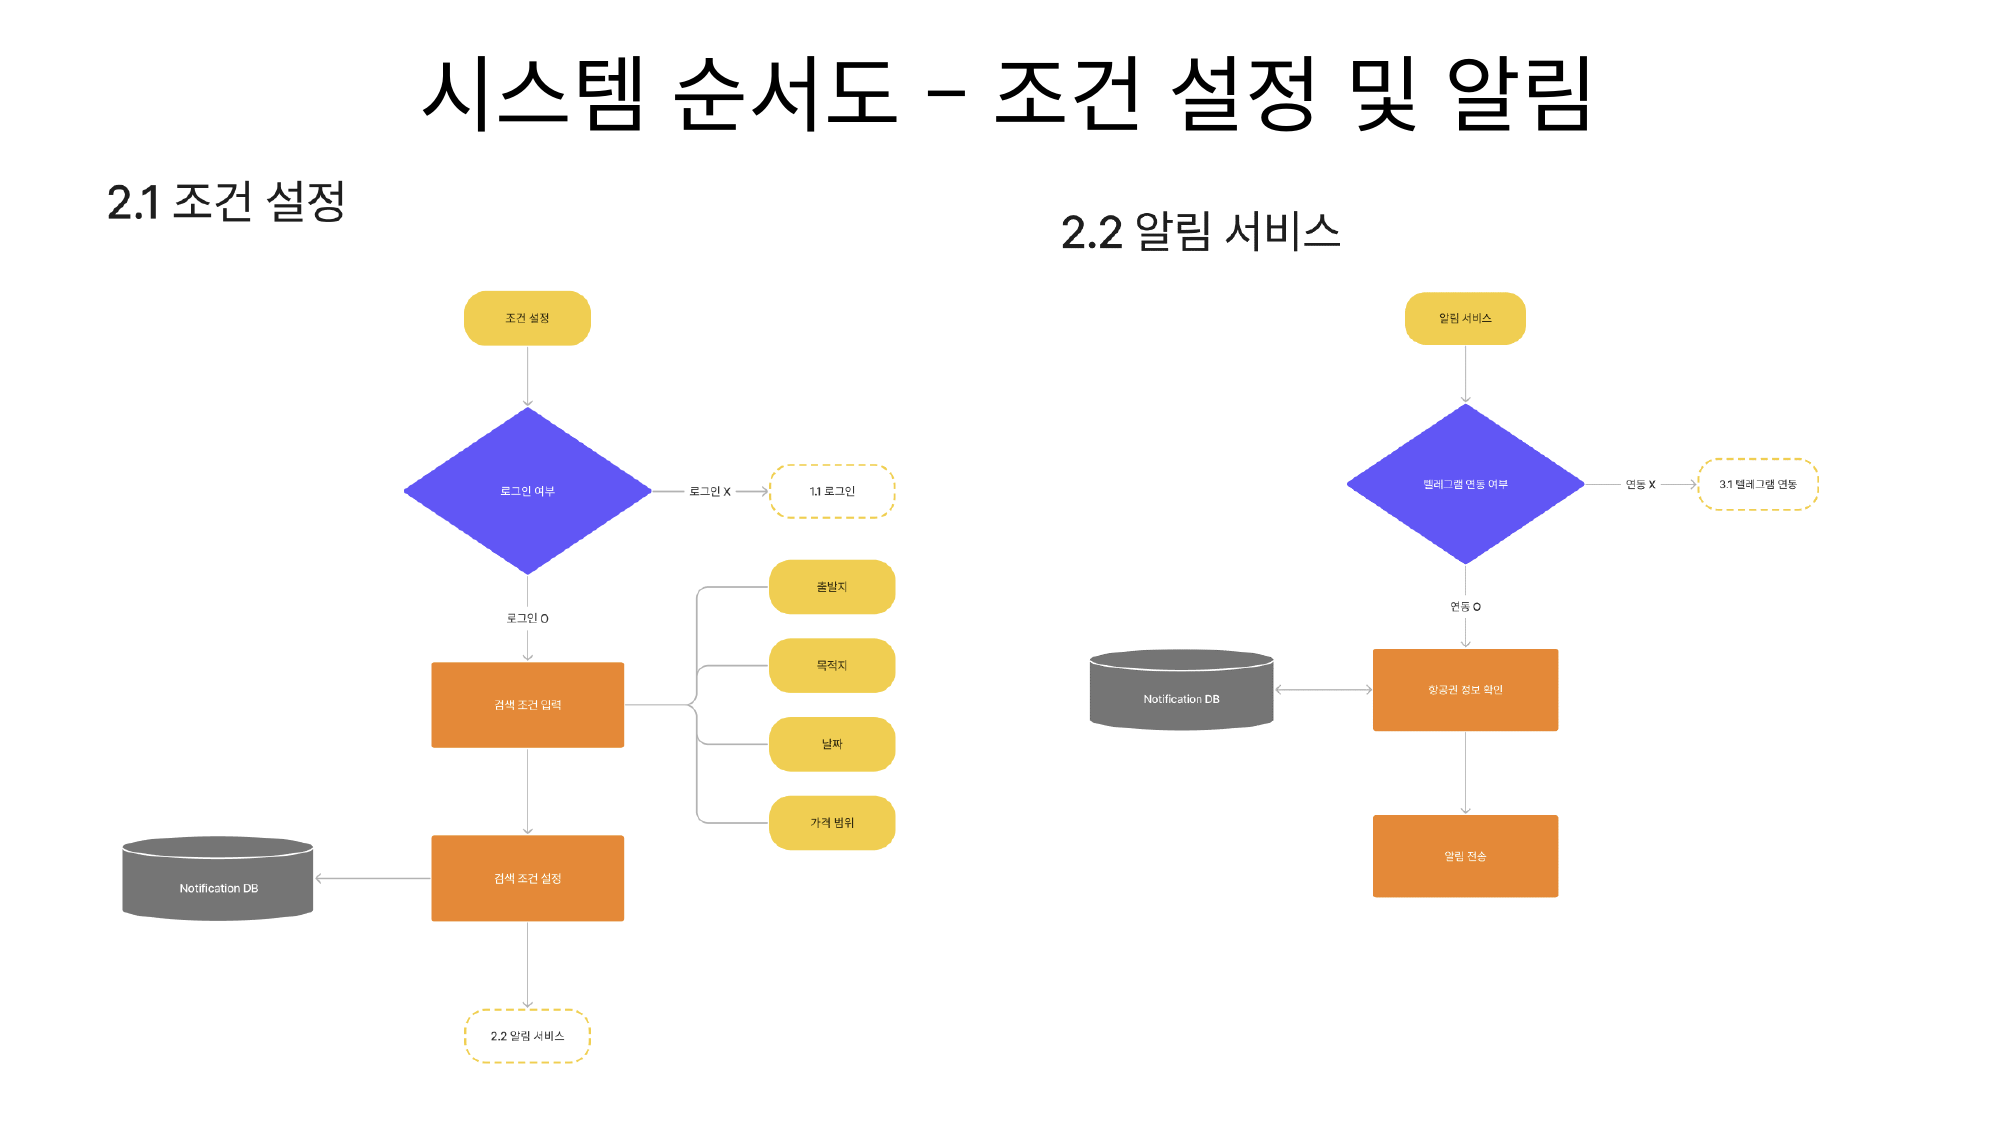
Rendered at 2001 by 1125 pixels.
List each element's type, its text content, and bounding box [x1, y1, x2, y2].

picture [77, 171, 942, 1088]
text_box 시스템 순서도 – 조건 설정 및 알림 [182, 0, 1836, 150]
picture [999, 177, 1863, 945]
